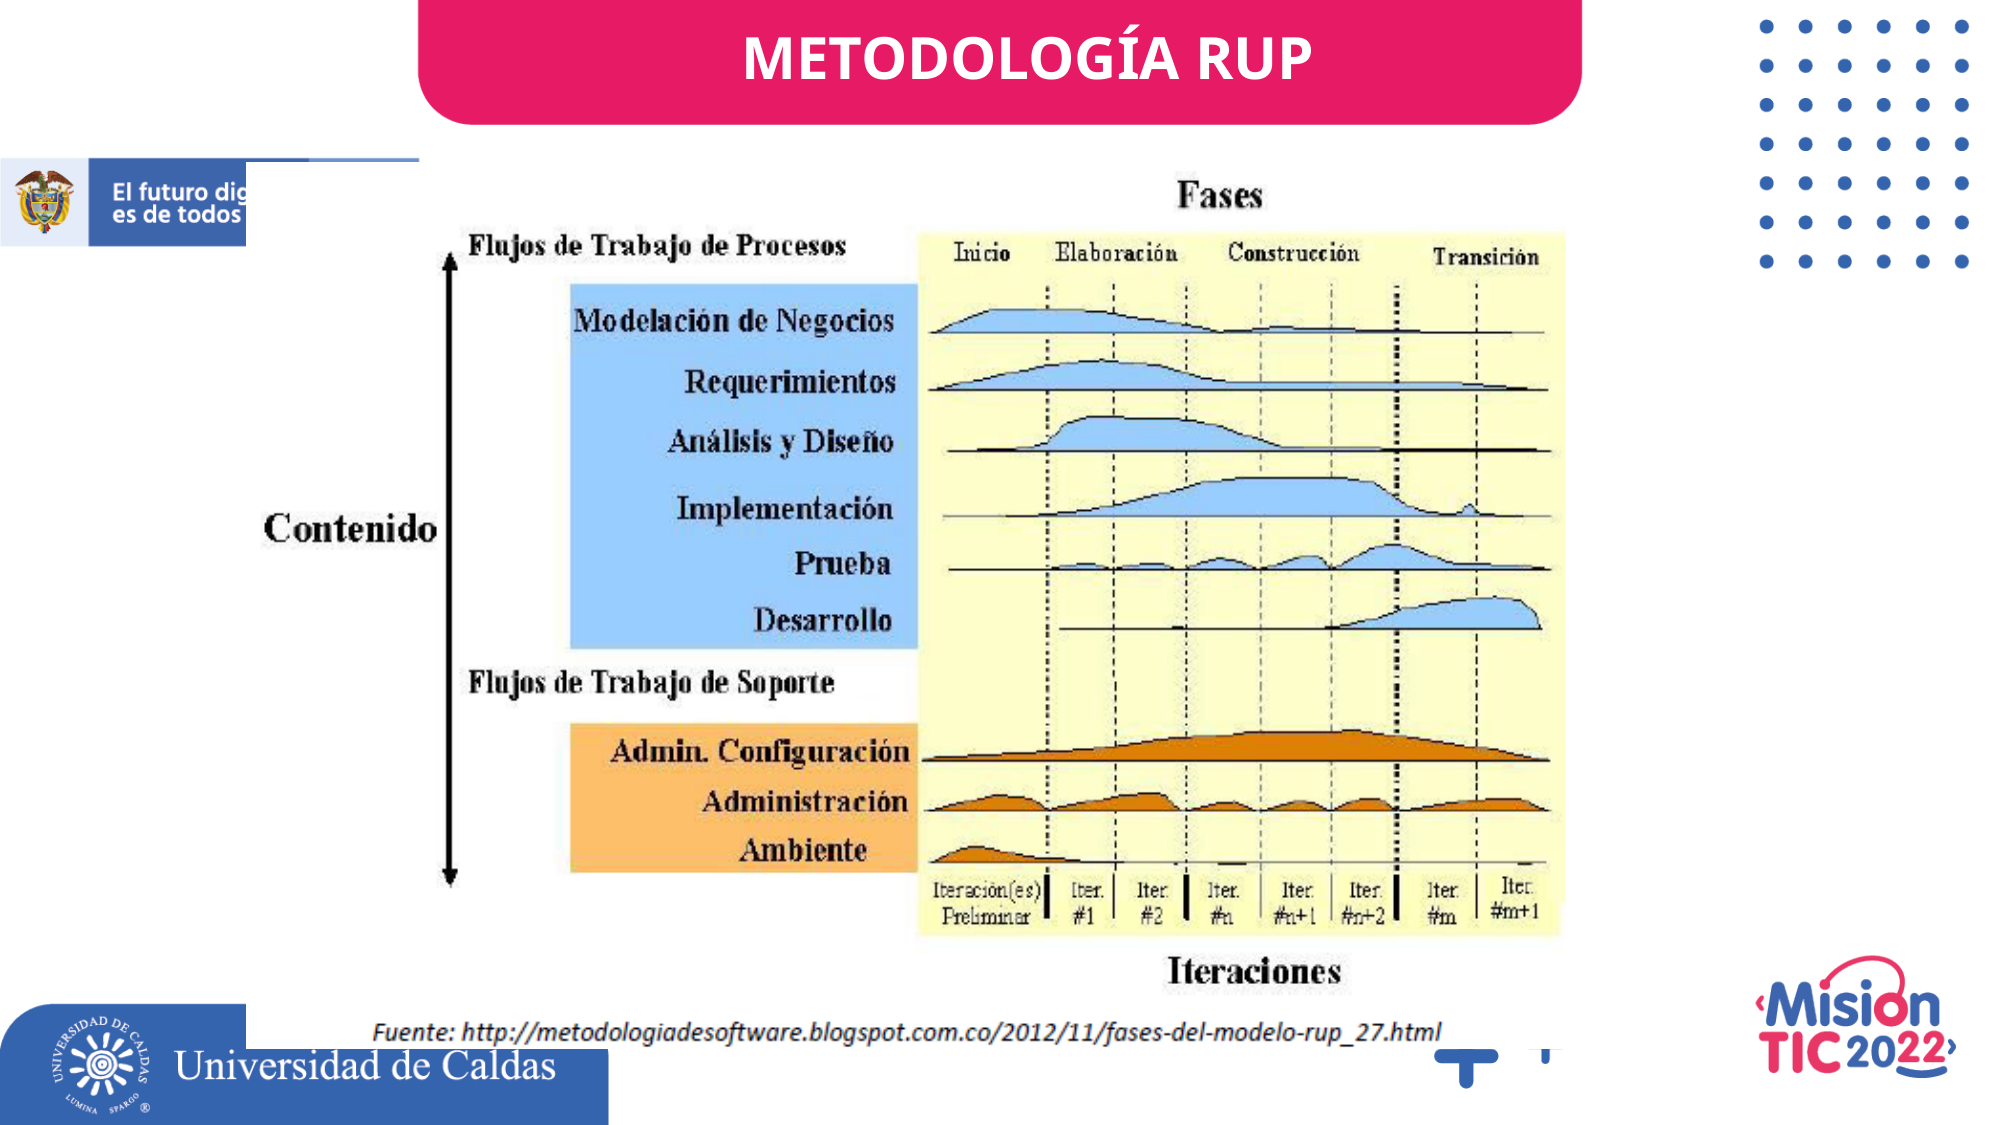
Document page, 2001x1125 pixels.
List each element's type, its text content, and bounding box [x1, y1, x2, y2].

text_box METODOLOGÍA RUP [491, 14, 1565, 107]
picture [0, 0, 2000, 1125]
